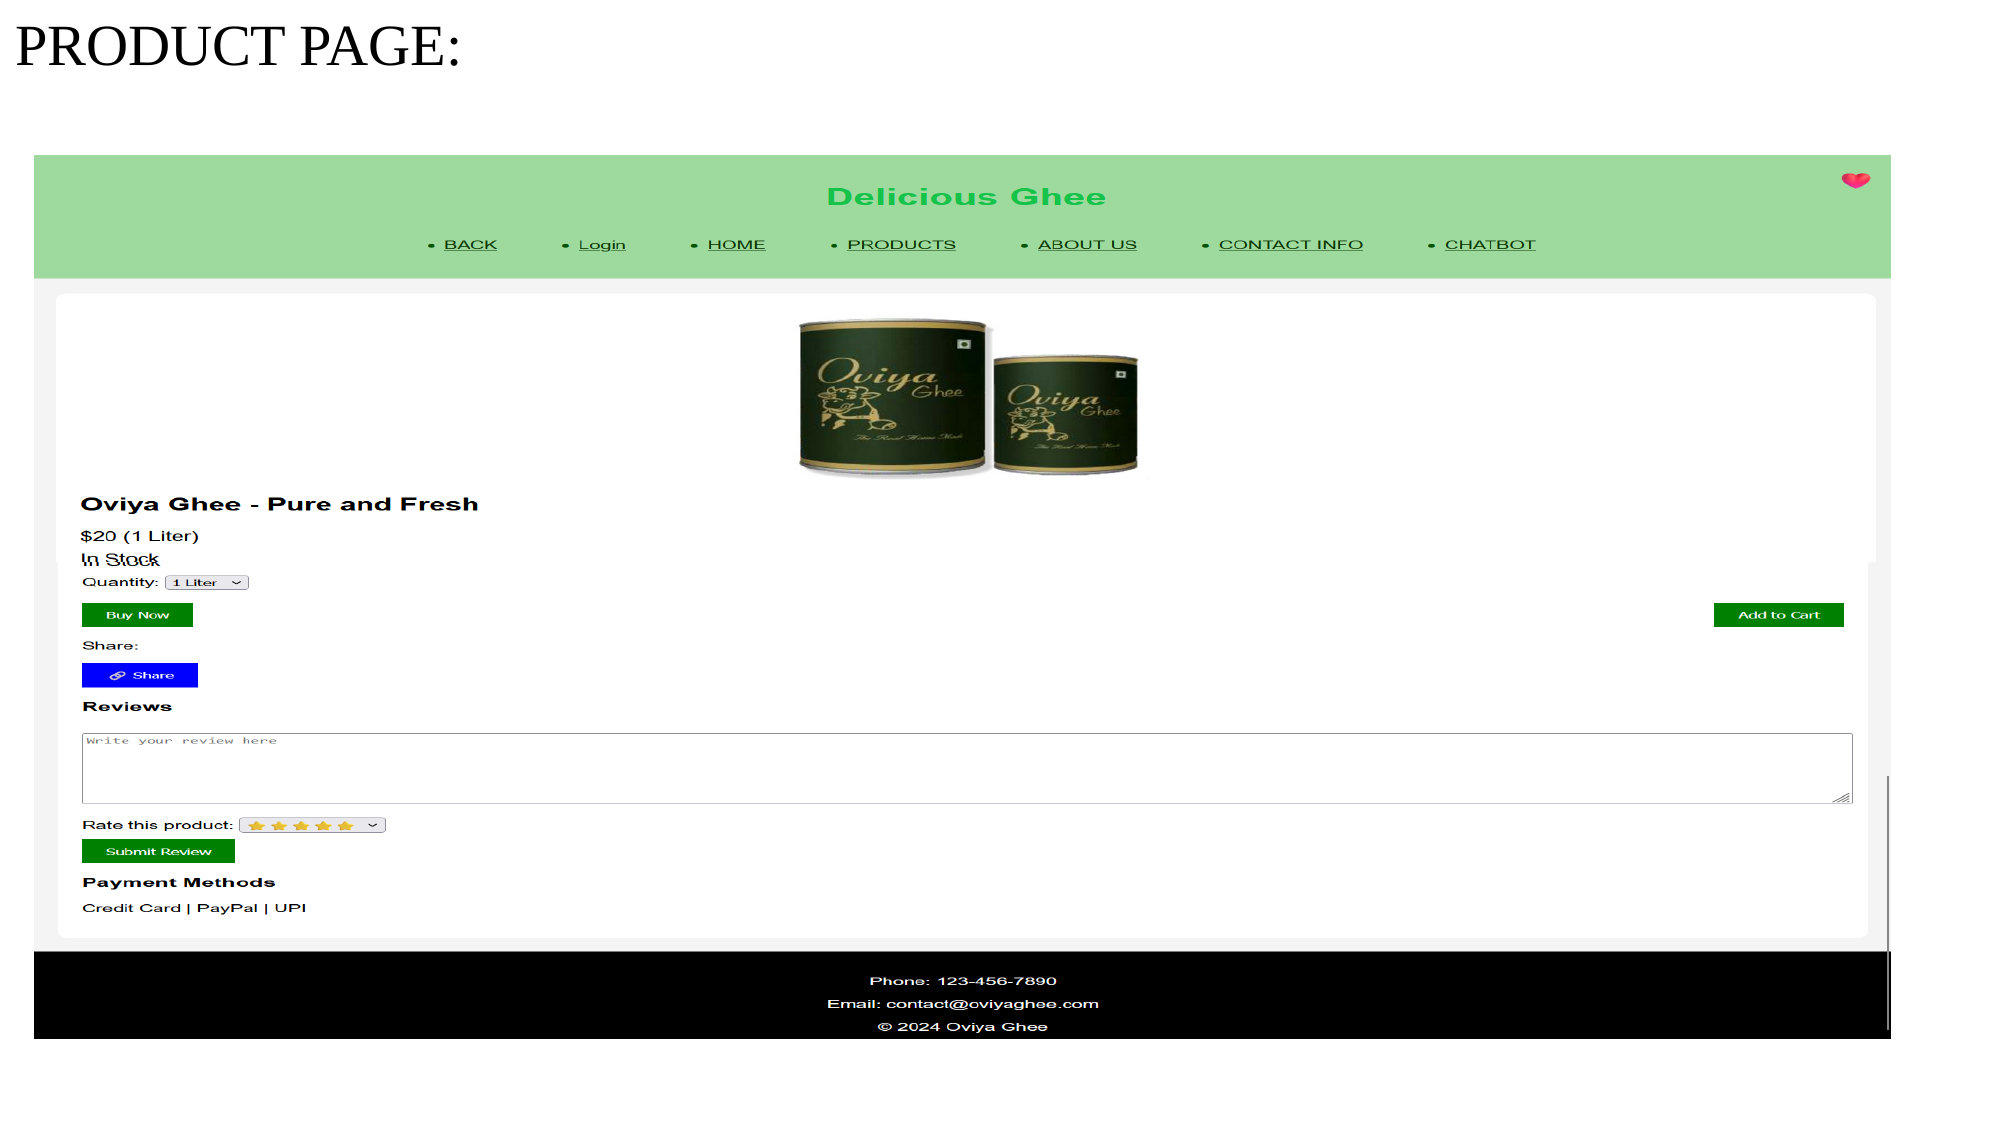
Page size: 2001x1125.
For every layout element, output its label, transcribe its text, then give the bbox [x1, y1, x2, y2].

picture [34, 562, 1891, 1039]
title PRODUCT PAGE: [0, 0, 1725, 156]
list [34, 155, 1891, 562]
